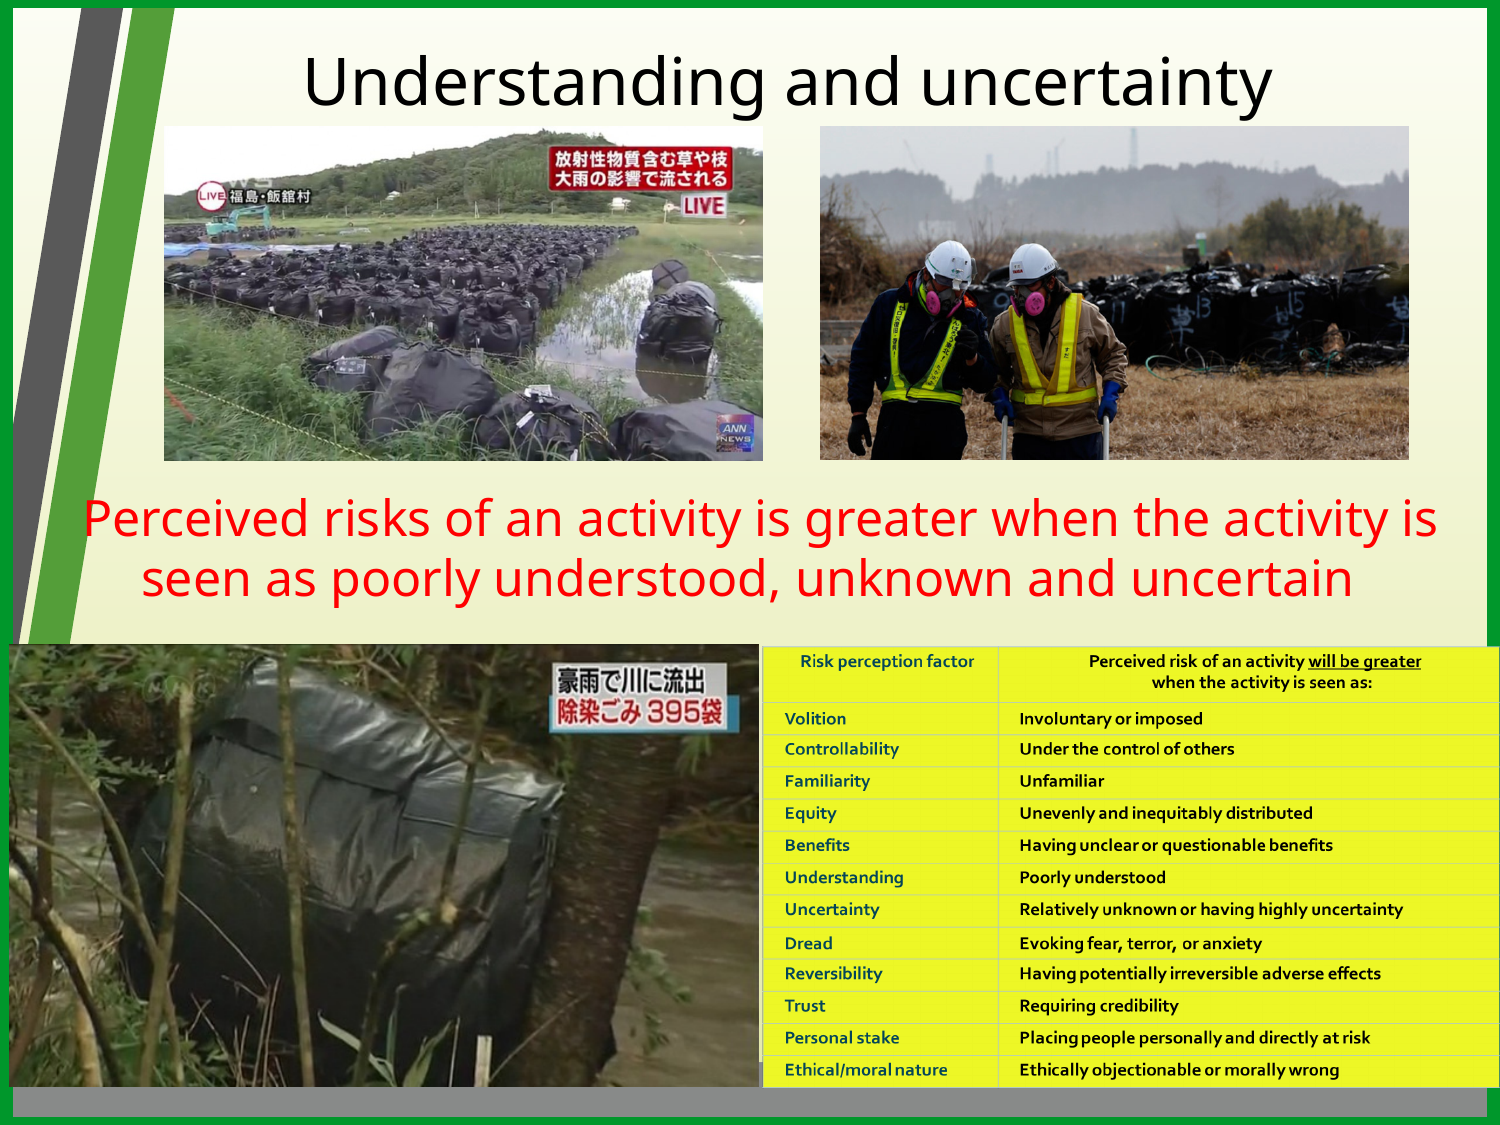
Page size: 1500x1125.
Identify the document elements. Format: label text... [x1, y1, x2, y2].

picture [820, 125, 1409, 461]
picture [9, 644, 759, 1088]
title Understanding and uncertainty [164, 32, 1429, 127]
picture [761, 644, 1500, 1091]
picture [164, 126, 763, 461]
list Perceived risks of an activity is greater when the activity is seen as poorly understood, unknown and uncertain [50, 212, 1460, 963]
